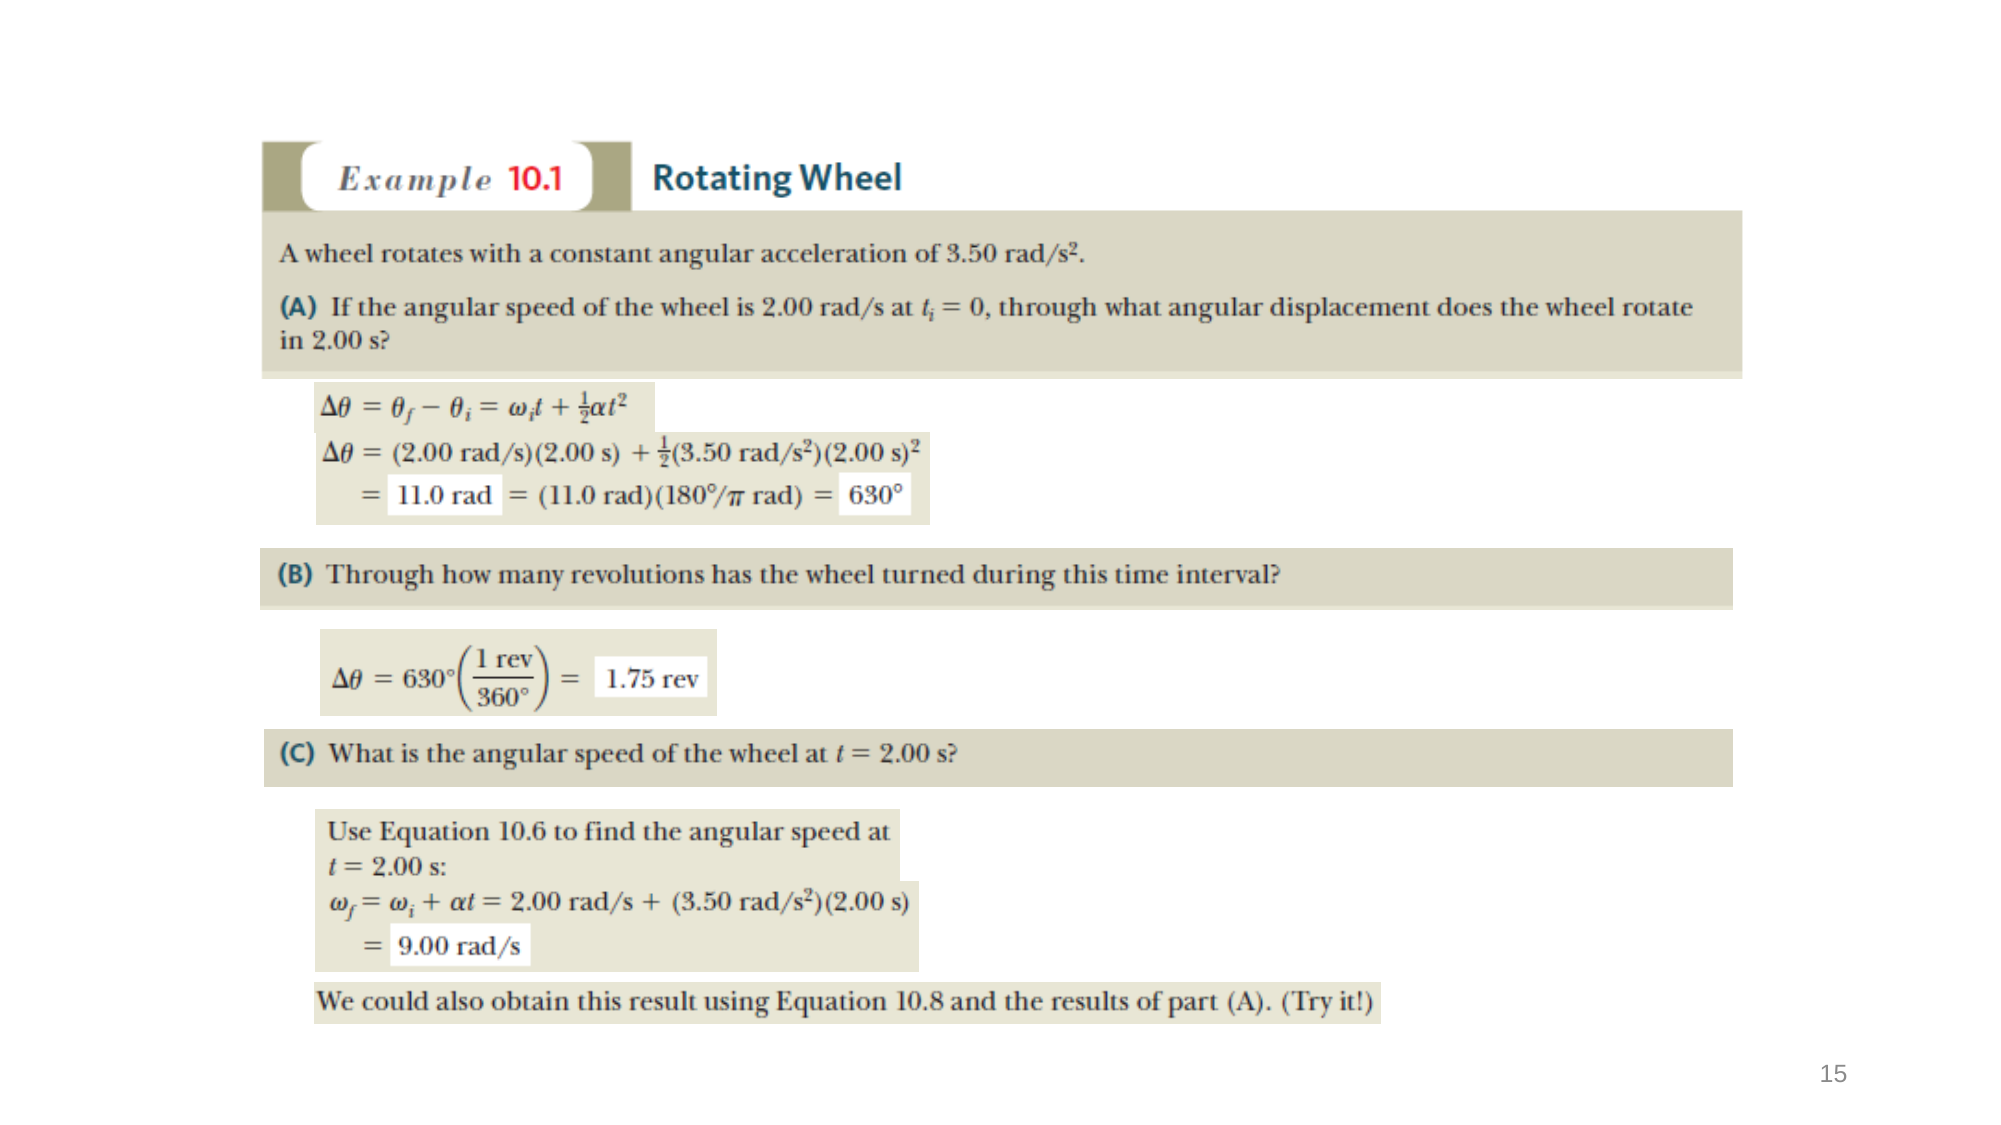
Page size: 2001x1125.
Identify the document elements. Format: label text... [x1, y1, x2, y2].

picture [319, 629, 717, 717]
picture [255, 137, 1752, 379]
picture [264, 729, 1733, 787]
slide_number 15 [1412, 1042, 1863, 1103]
picture [260, 548, 1733, 610]
picture [314, 982, 1381, 1024]
picture [314, 382, 930, 525]
picture [315, 809, 919, 972]
